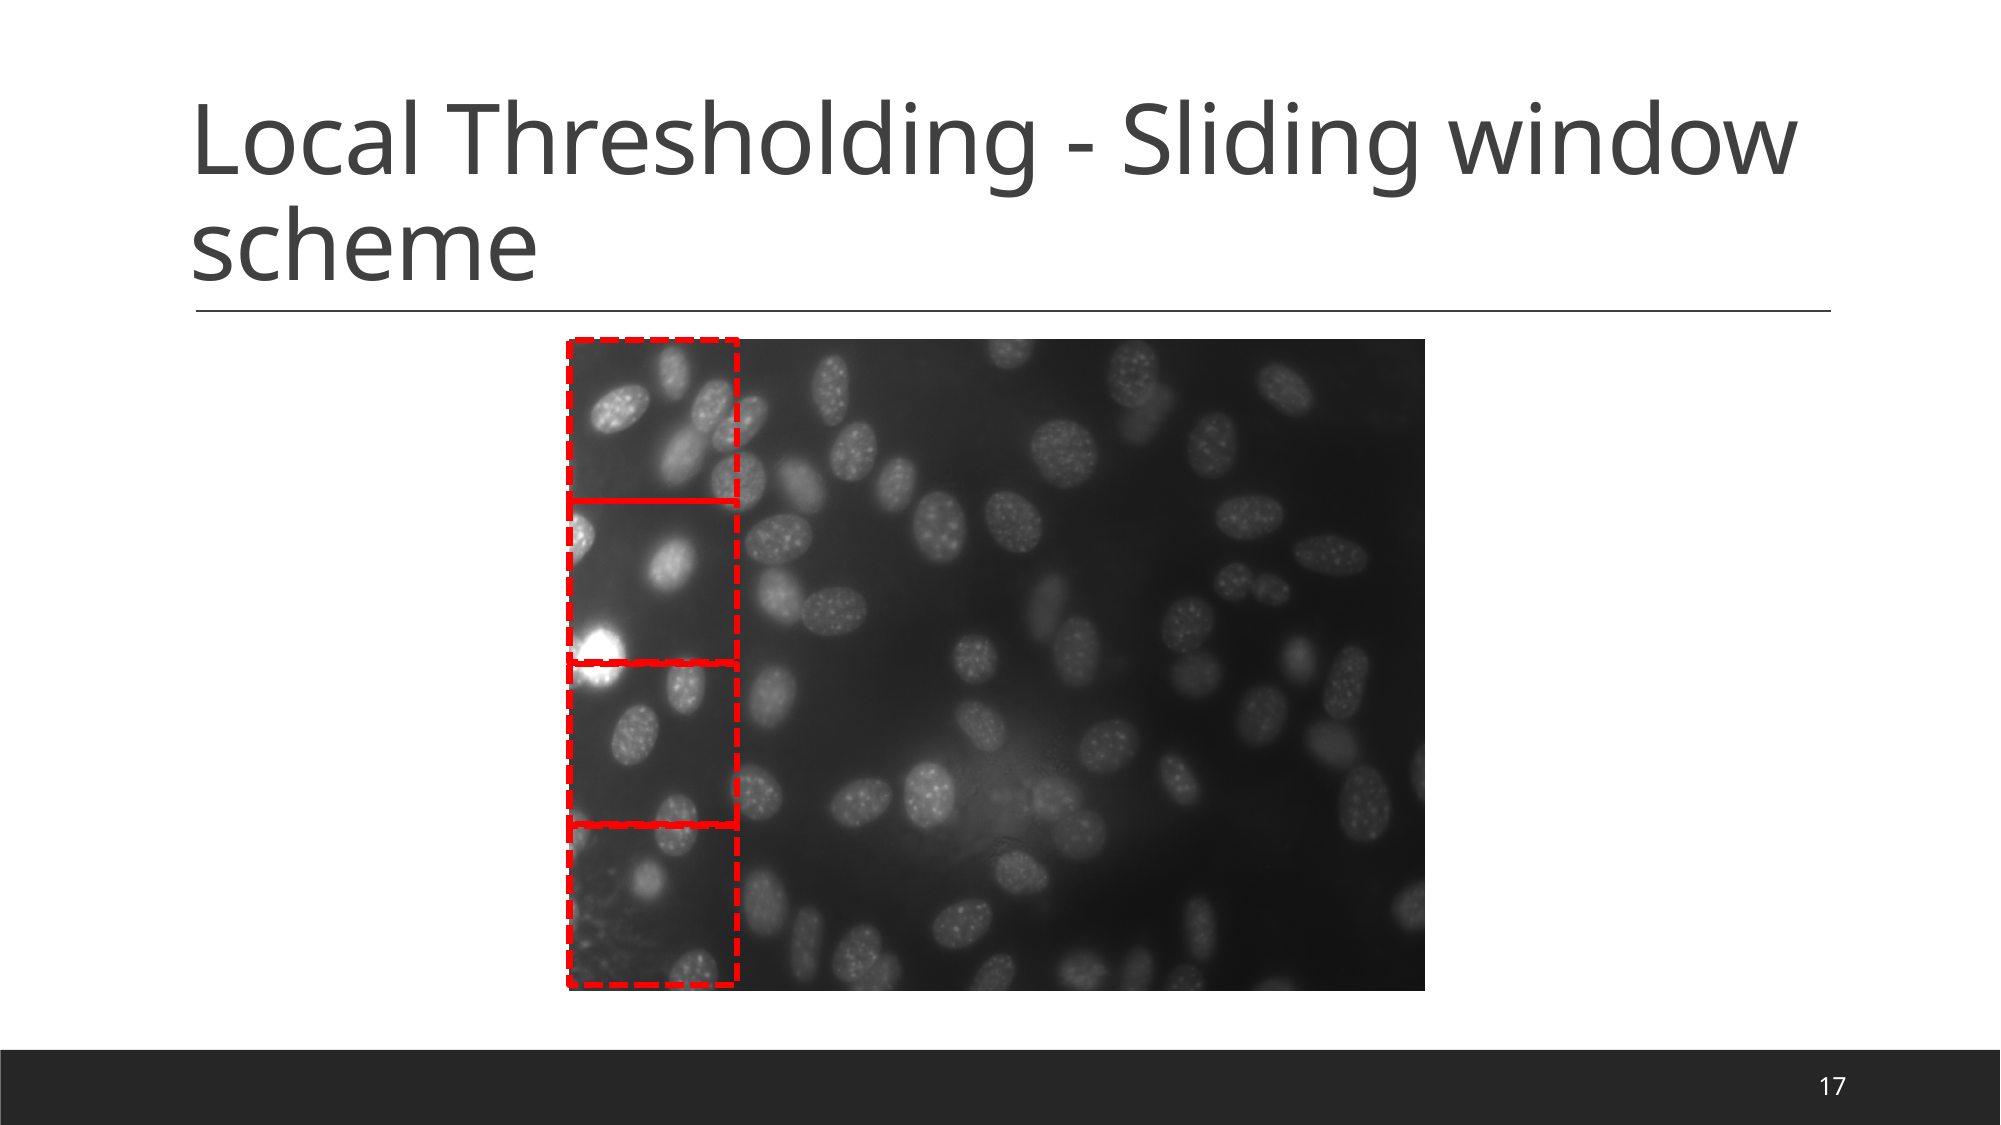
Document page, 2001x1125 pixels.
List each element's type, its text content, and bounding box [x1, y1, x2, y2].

slide_number 17 [1803, 1057, 1932, 1118]
title Local Thresholding - Sliding window scheme [174, 71, 1825, 310]
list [568, 339, 1425, 992]
